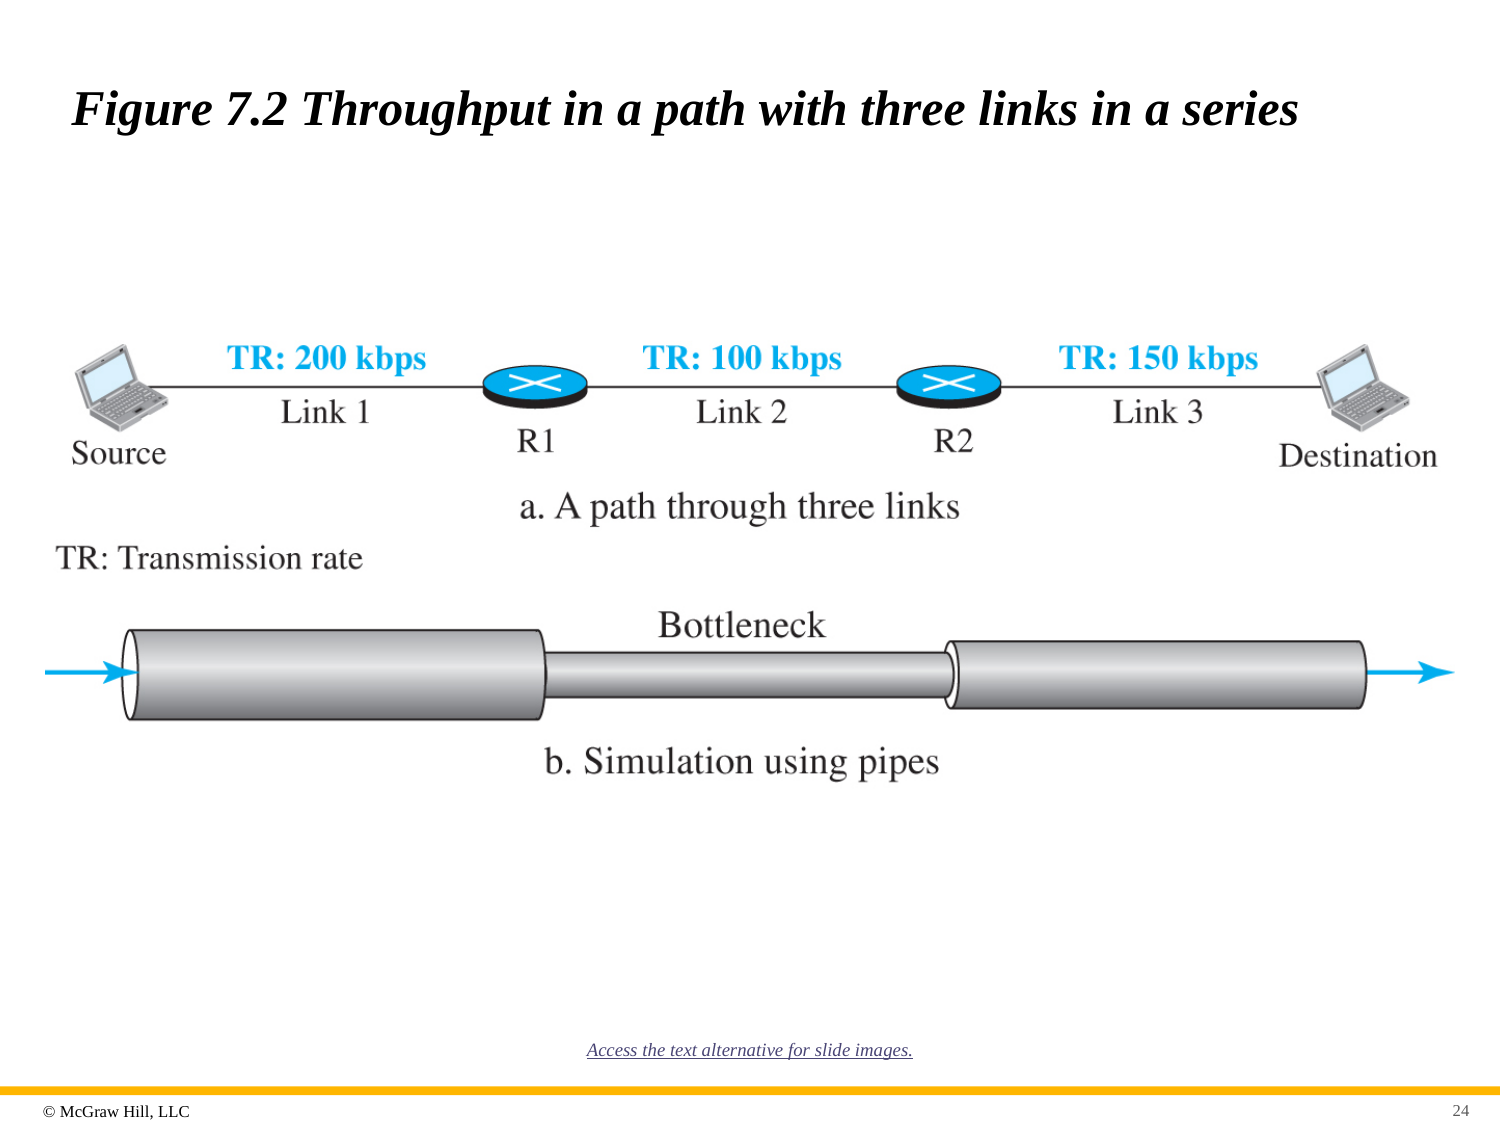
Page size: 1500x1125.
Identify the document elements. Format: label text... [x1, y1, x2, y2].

slide_number 24 [1418, 1096, 1477, 1123]
picture [44, 340, 1455, 790]
title Figure 7.2 Throughput in a path with three links in a series [56, 50, 1444, 162]
list Access the text alternative for slide images. [525, 1033, 975, 1066]
